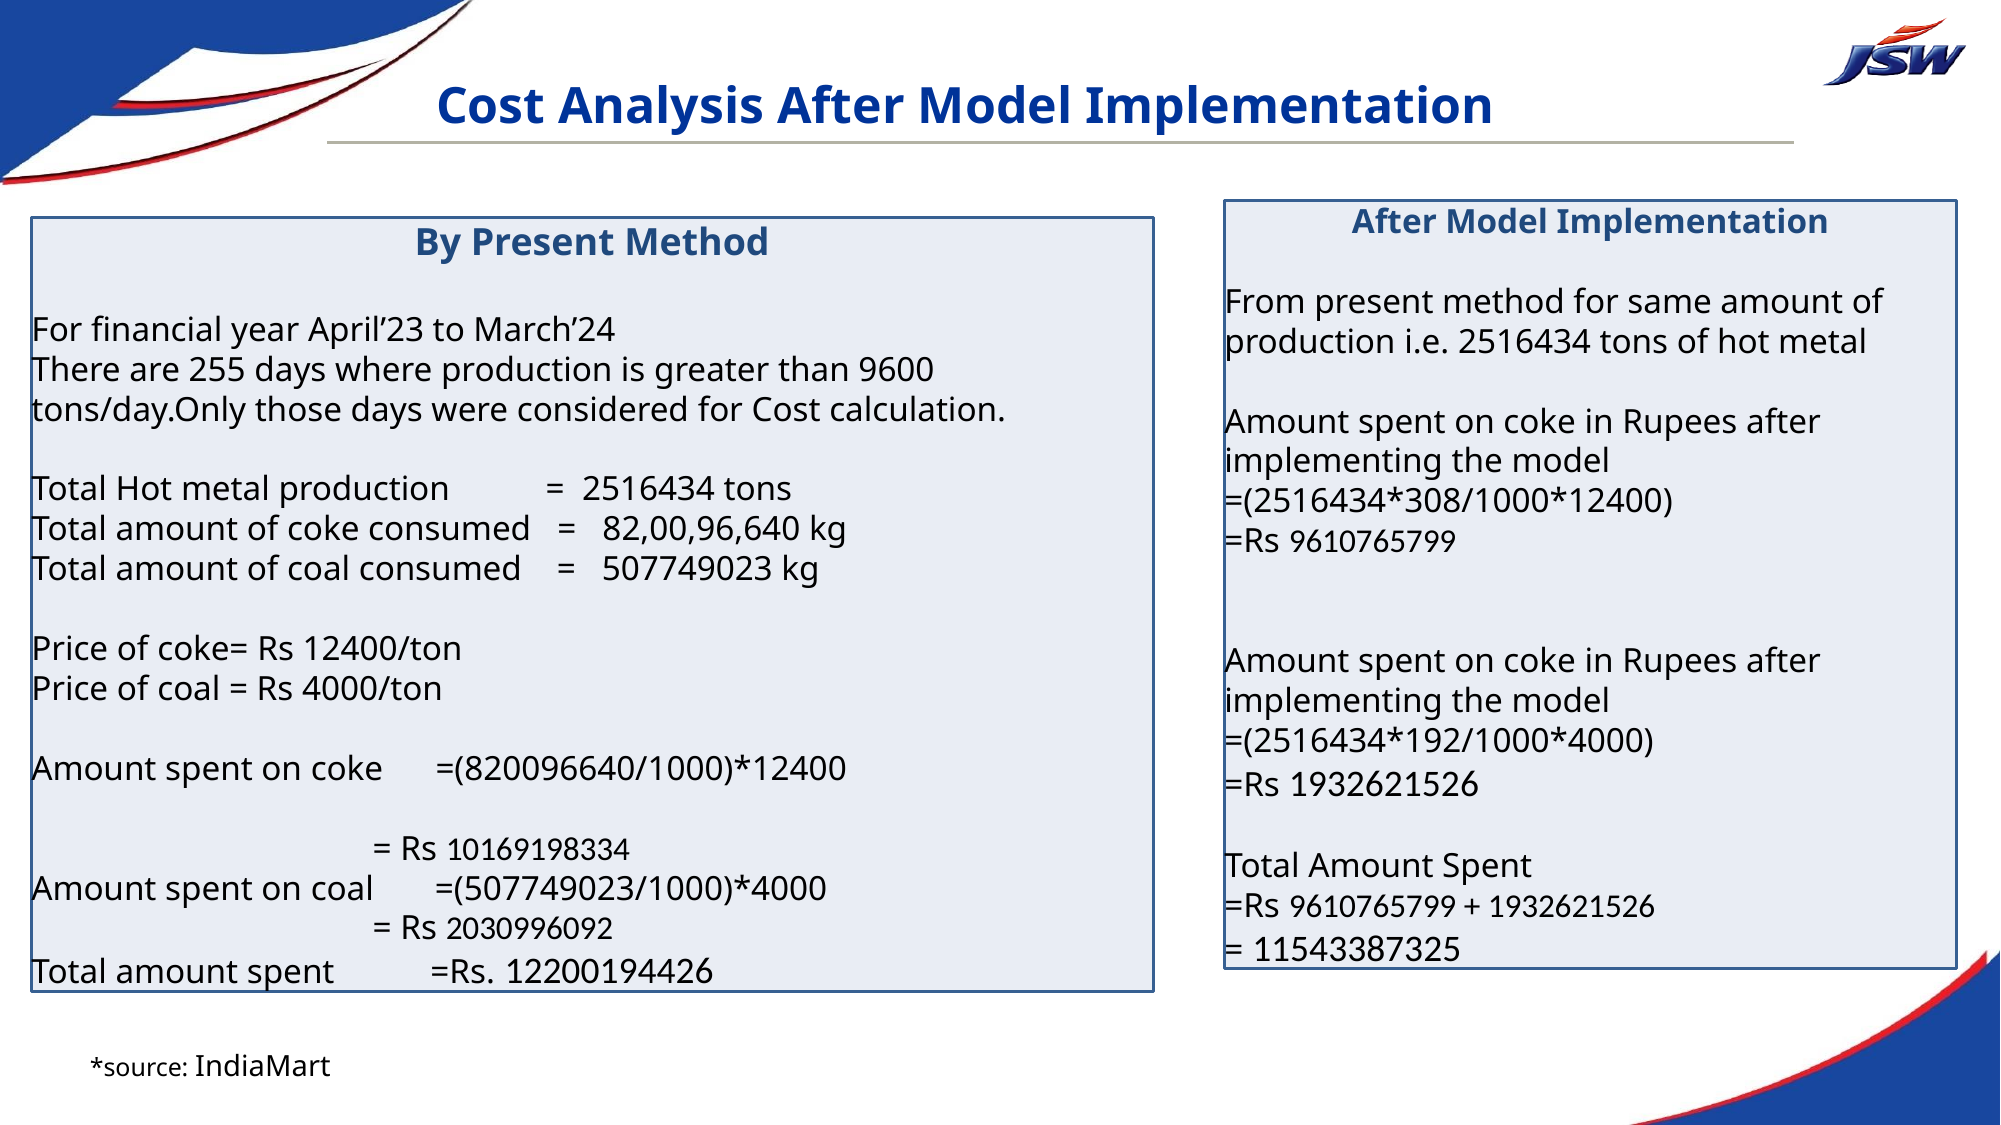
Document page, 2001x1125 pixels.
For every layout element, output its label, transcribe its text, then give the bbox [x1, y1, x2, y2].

text_box Cost Analysis After Model Implementation [421, 66, 1709, 141]
text_box By Present Method For financial year April’23 to March’24 There are 255 days where production is greater than 9600 tons/day.Only those days were considered for Cost calculation. Total Hot metal production = 2516434 tons Total amount of coke consumed = 82,00,96,640 kg Total amount of coal consumed = 507749023 kg Price of coke= Rs 12400/ton Price of coal = Rs 4000/ton Amount spent on coke =(820096640/1000)*12400 = Rs 10169198334 Amount spent on coal =(507749023/1000)*4000 = Rs 2030996092 Total amount spent =Rs. 12200194426 [31, 217, 1154, 992]
title *source: IndiaMart [89, 1046, 1709, 1083]
picture [0, 0, 2000, 1125]
text_box After Model Implementation From present method for same amount of production i.e. 2516434 tons of hot metal Amount spent on coke in Rupees after implementing the model =(2516434*308/1000*12400) =Rs 9610765799 Amount spent on coke in Rupees after implementing the model =(2516434*192/1000*4000) =Rs 1932621526 Total Amount Spent =Rs 9610765799 + 1932621526 = 11543387325 [1224, 200, 1957, 969]
